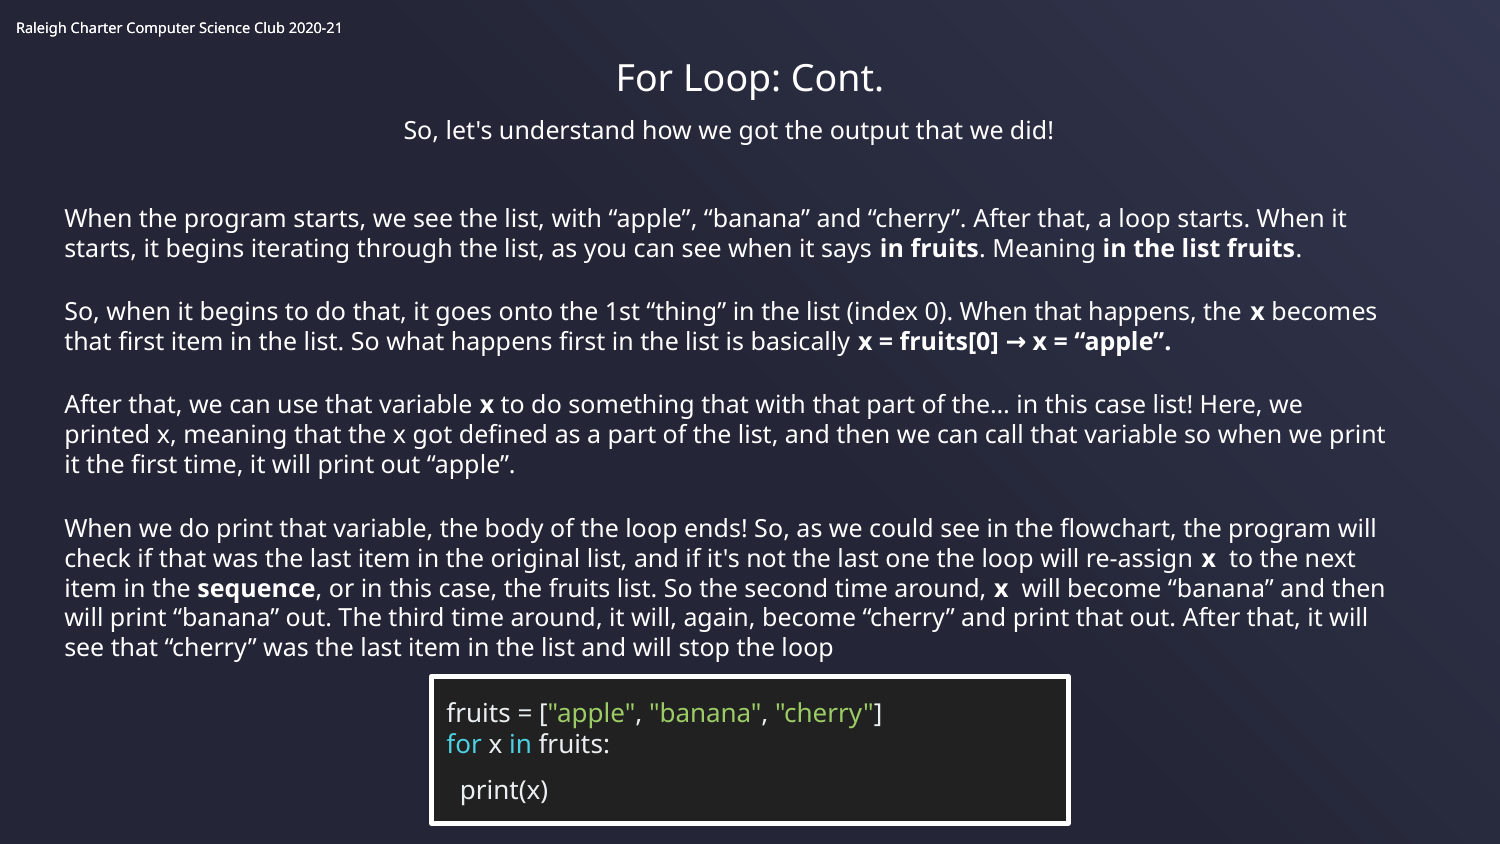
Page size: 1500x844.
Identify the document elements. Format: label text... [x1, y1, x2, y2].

text_box For Loop: Cont. [0, 23, 1500, 130]
text_box When the program starts, we see the list, with “apple”, “banana” and “cherry”. After that, a loop starts. When it starts, it begins iterating through the list, as you can see when it says in fruits. Meaning in the list fruits. So, when it begins to do that, it goes onto the 1st “thing” in the list (index 0). When that happens, the x becomes that first item in the list. So what happens first in the list is basically x = fruits[0] → x = “apple”. After that, we can use that variable x to do something that with that part of the… in this case list! Here, we printed x, meaning that the x got defined as a part of the list, and then we can call that variable so when we print it the first time, it will print out “apple”. When we do print that variable, the body of the loop ends! So, as we could see in the flowchart, the program will check if that was the last item in the original list, and if it's not the last one the loop will re-assign x to the next item in the sequence, or in this case, the fruits list. So the second time around, x will become “banana” and then will print “banana” out. The third time around, it will, again, become “cherry” and print that out. After that, it will see that “cherry” was the last item in the list and will stop the loop [49, 187, 1410, 294]
text_box So, let's understand how we got the output that we did! [49, 99, 1410, 187]
text_box fruits = ["apple", "banana", "cherry"] for x in fruits: print(x) [431, 676, 1069, 824]
